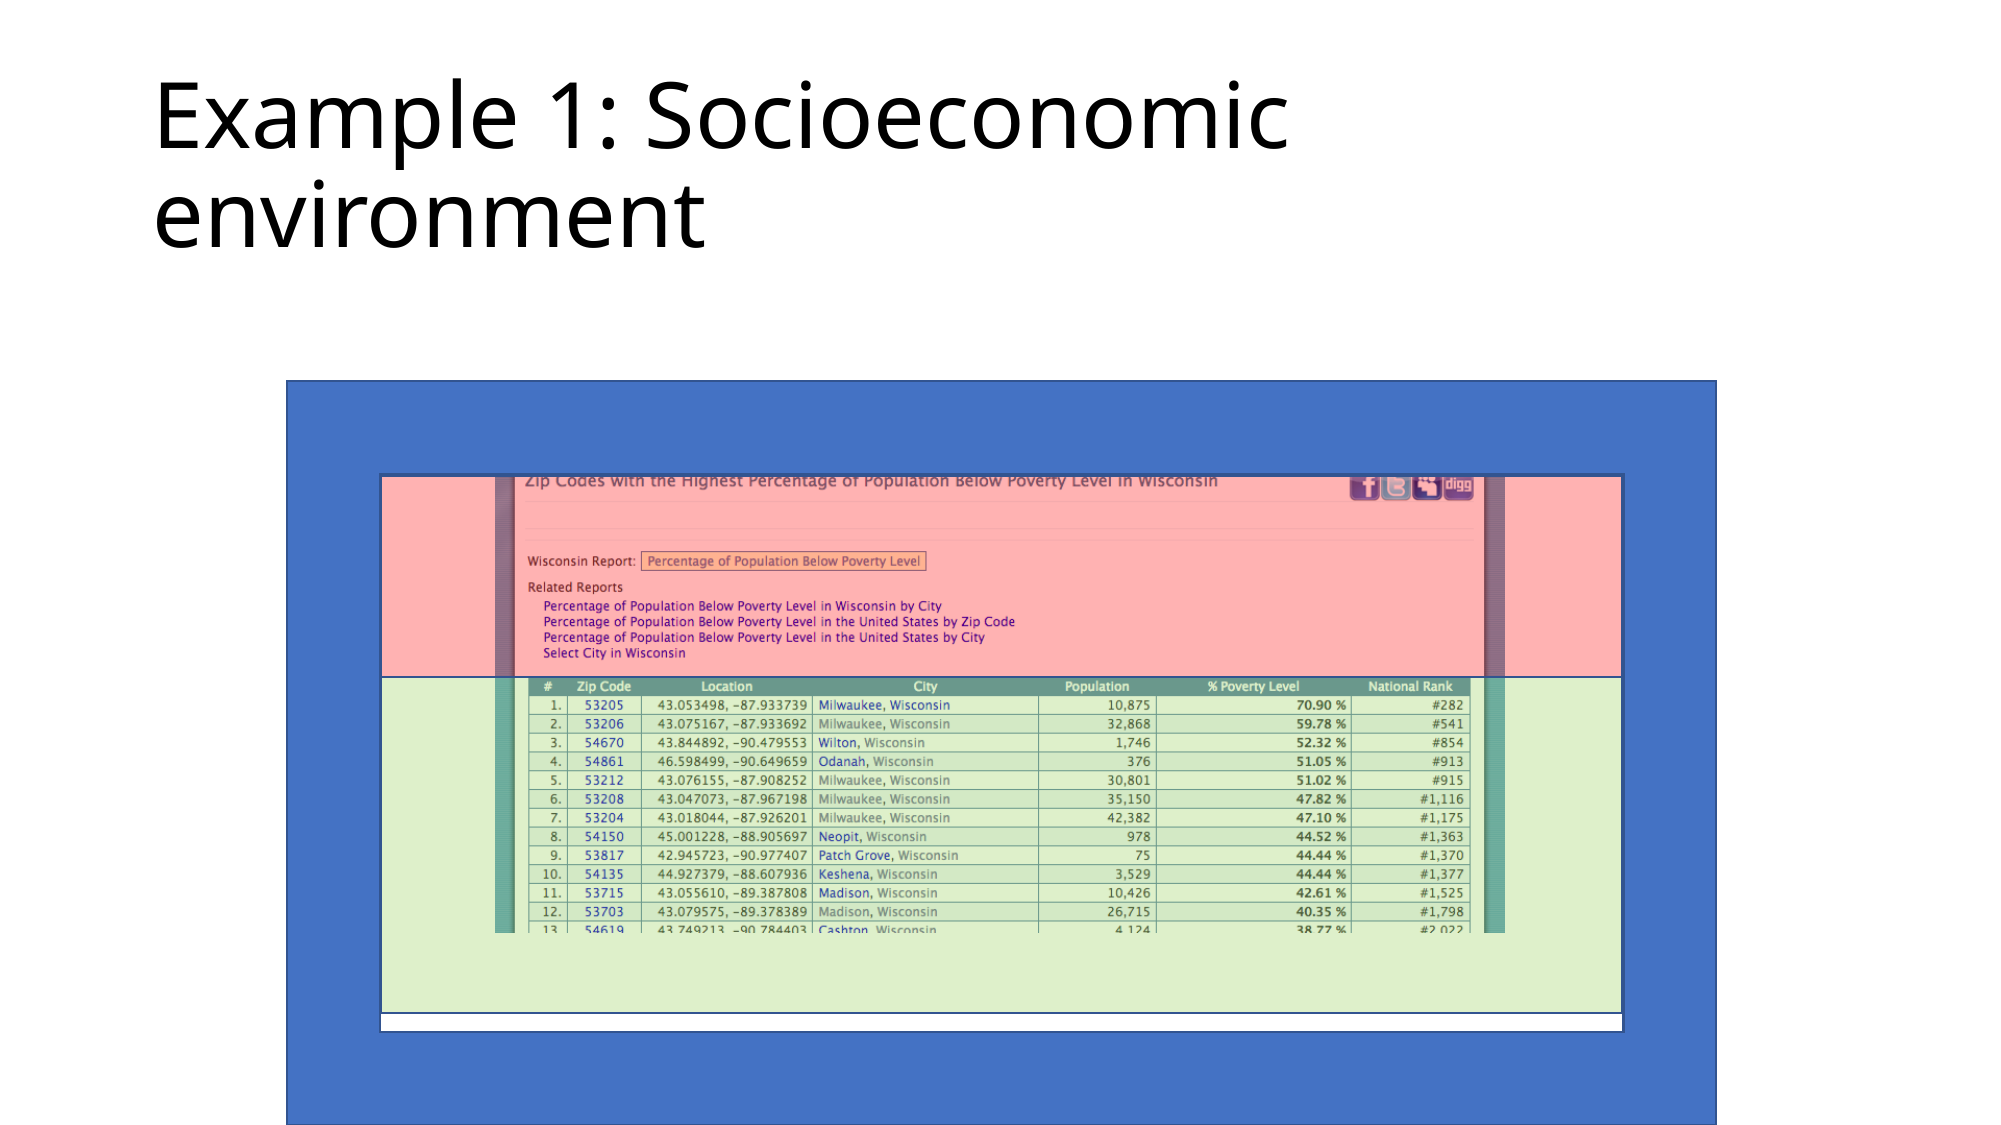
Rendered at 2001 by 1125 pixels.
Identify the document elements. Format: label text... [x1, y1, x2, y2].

text_box [1505, 475, 1623, 676]
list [495, 380, 1505, 933]
text_box [286, 380, 1717, 1125]
title Example 1: Socioeconomic environment [137, 59, 1863, 278]
text_box [380, 475, 495, 676]
text_box [380, 676, 1623, 1014]
